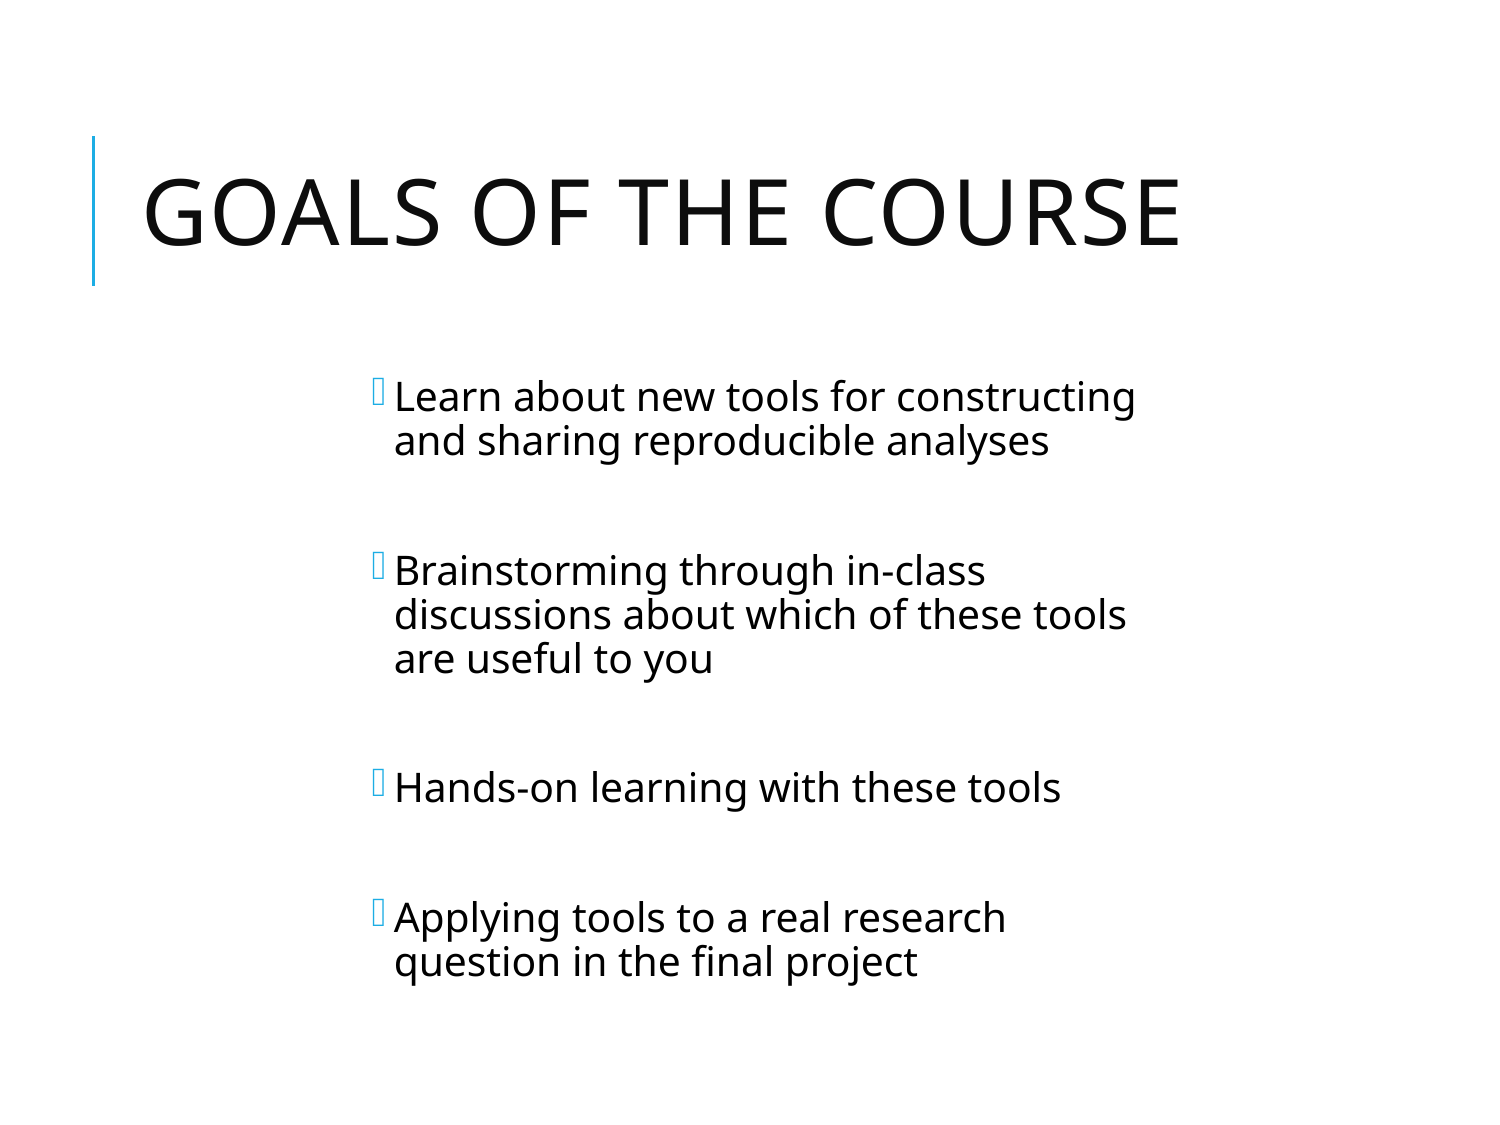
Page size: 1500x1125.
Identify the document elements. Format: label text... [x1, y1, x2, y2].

title Goals of the course [126, 96, 1322, 342]
list Learn about new tools for constructing and sharing reproducible analyses Brainstorming through in-class discussions about which of these tools are useful to you Hands-on learning with these tools Applying tools to a real research question in the final project [343, 368, 1157, 1029]
